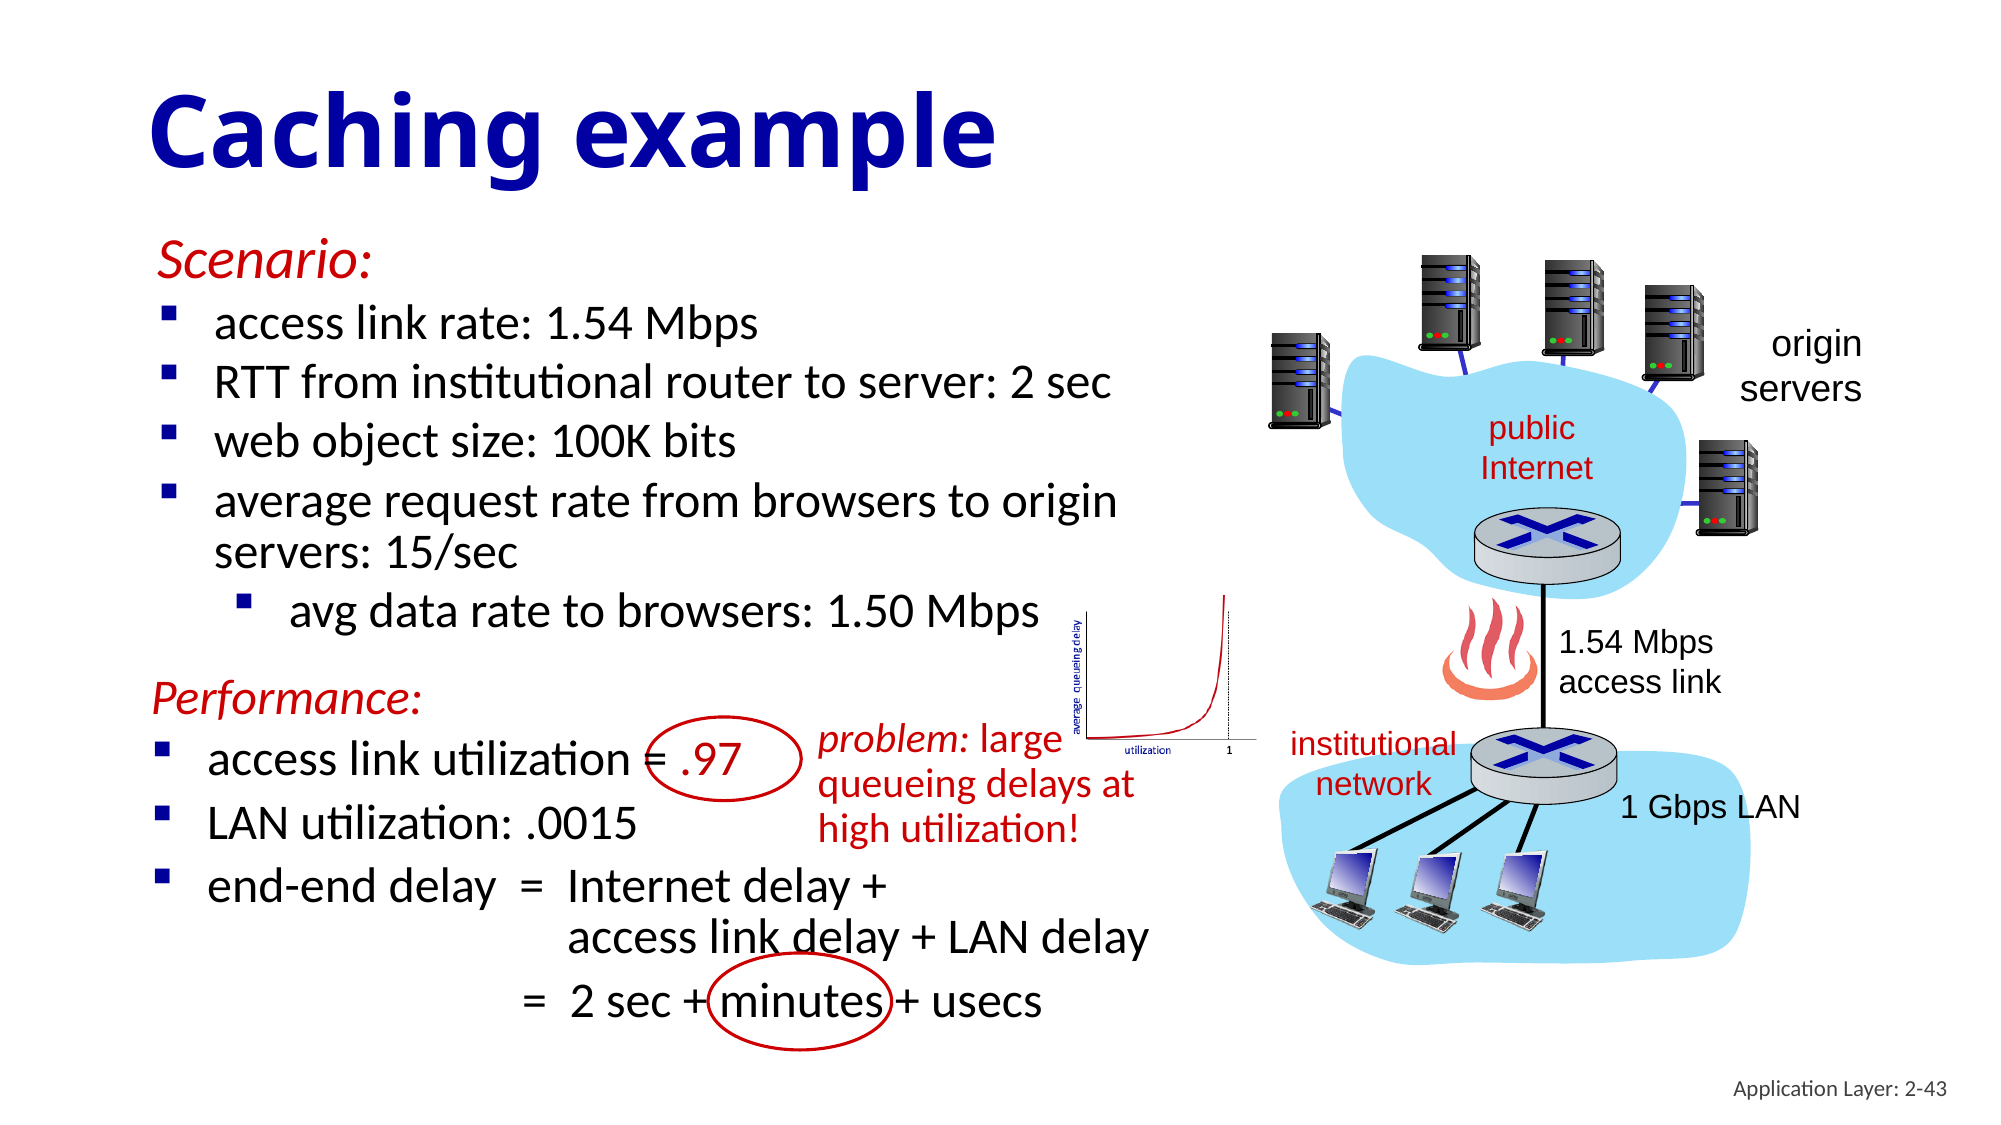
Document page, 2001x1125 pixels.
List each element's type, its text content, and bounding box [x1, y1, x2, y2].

text_box public Internet [1456, 398, 1608, 494]
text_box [1268, 333, 1331, 429]
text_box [1542, 260, 1605, 356]
text_box Performance: access link utilization = .97 LAN utilization: .0015 end-end delay = Internet delay + access link delay + LAN delay = 2 sec + minutes + usecs [136, 666, 1187, 1044]
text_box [1418, 255, 1481, 351]
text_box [1470, 727, 1617, 805]
picture [1430, 590, 1549, 709]
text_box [1474, 507, 1621, 585]
text_box origin servers [1724, 311, 1878, 417]
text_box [1293, 844, 1380, 936]
text_box 1.54 Mbps access link [1549, 612, 1739, 708]
title Caching example [131, 62, 1856, 209]
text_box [1377, 848, 1464, 940]
text_box [1618, 750, 1736, 777]
text_box [708, 952, 892, 1050]
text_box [1463, 846, 1550, 938]
text_box Scenario: access link rate: 1.54 Mbps RTT from institutional router to server: 2 sec web object size: 100K bits average request rate from browsers to origin servers: 15/sec avg data rate to browsers: 1.50 Mbps [142, 223, 1148, 637]
text_box problem: large queueing delays at high utilization! [801, 708, 1150, 859]
text_box [1341, 355, 1687, 600]
slide_number Application Layer: 2-43 [1512, 1056, 1963, 1117]
text_box institutional network [1275, 714, 1473, 810]
text_box 1 Gbps LAN [1605, 777, 1817, 832]
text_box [1642, 285, 1705, 381]
picture [1058, 590, 1265, 760]
text_box [1279, 805, 1751, 966]
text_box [1696, 440, 1759, 536]
